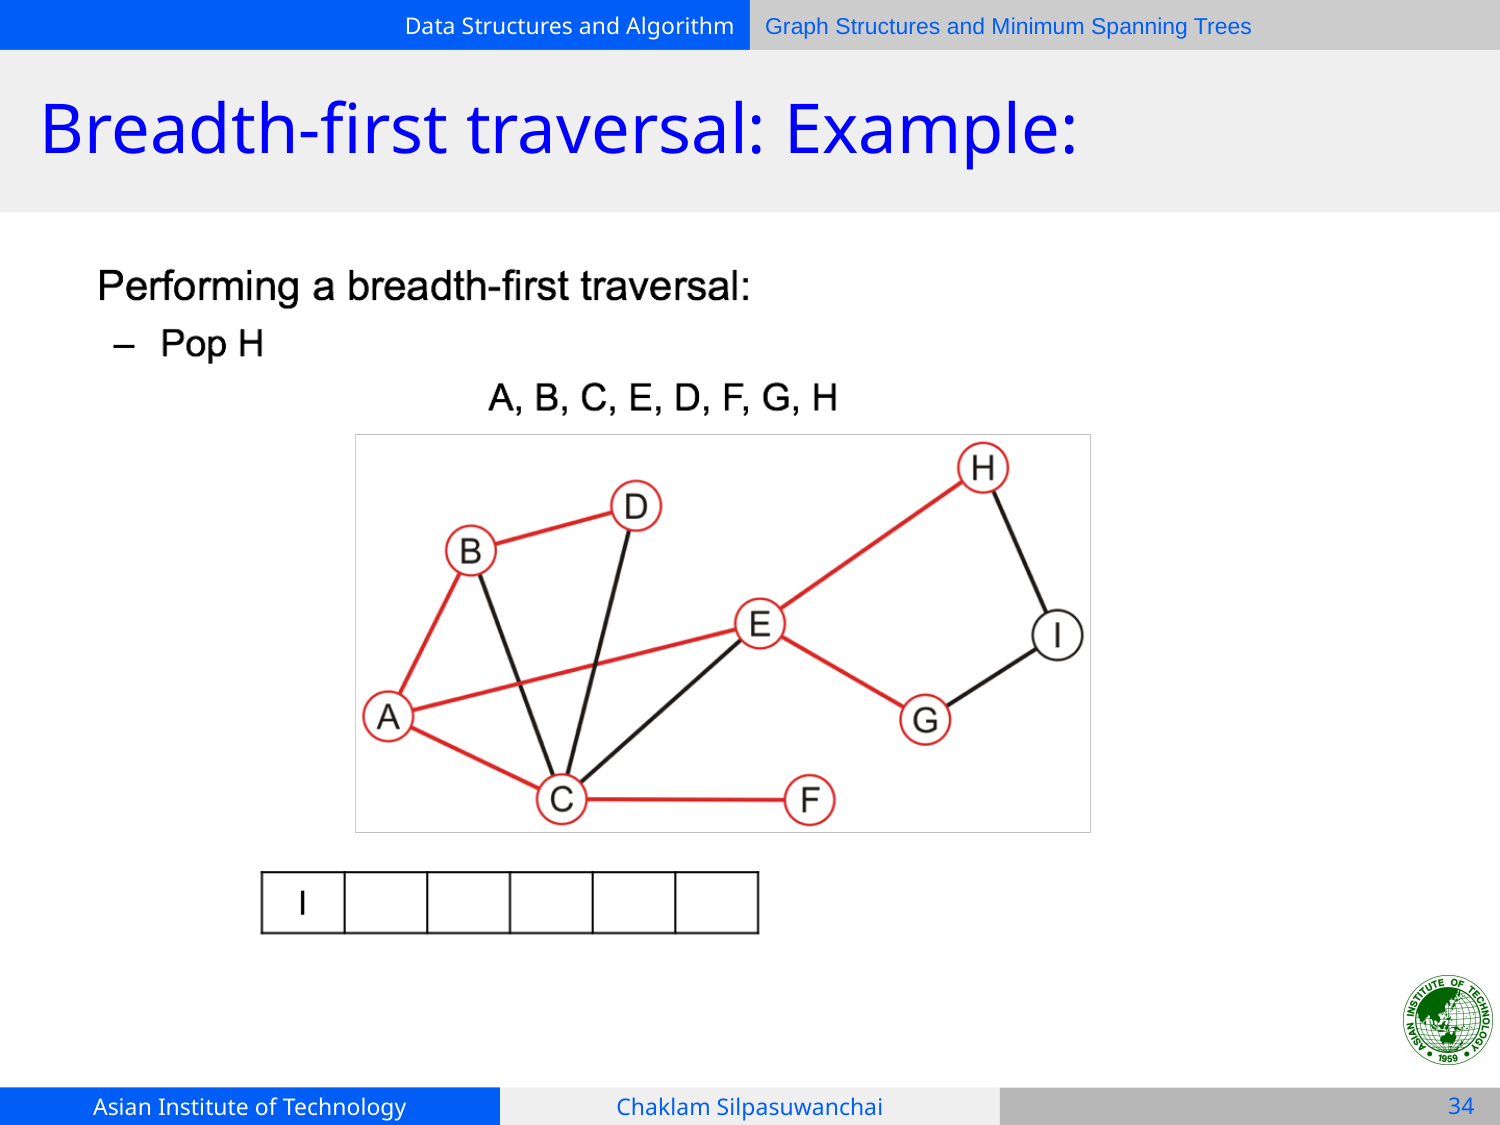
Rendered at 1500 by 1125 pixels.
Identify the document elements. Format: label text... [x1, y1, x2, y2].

title Breadth-first traversal: Example: [24, 50, 1475, 213]
picture [24, 247, 1375, 996]
picture [1403, 975, 1493, 1065]
slide_number ‹#› [1422, 1088, 1500, 1125]
